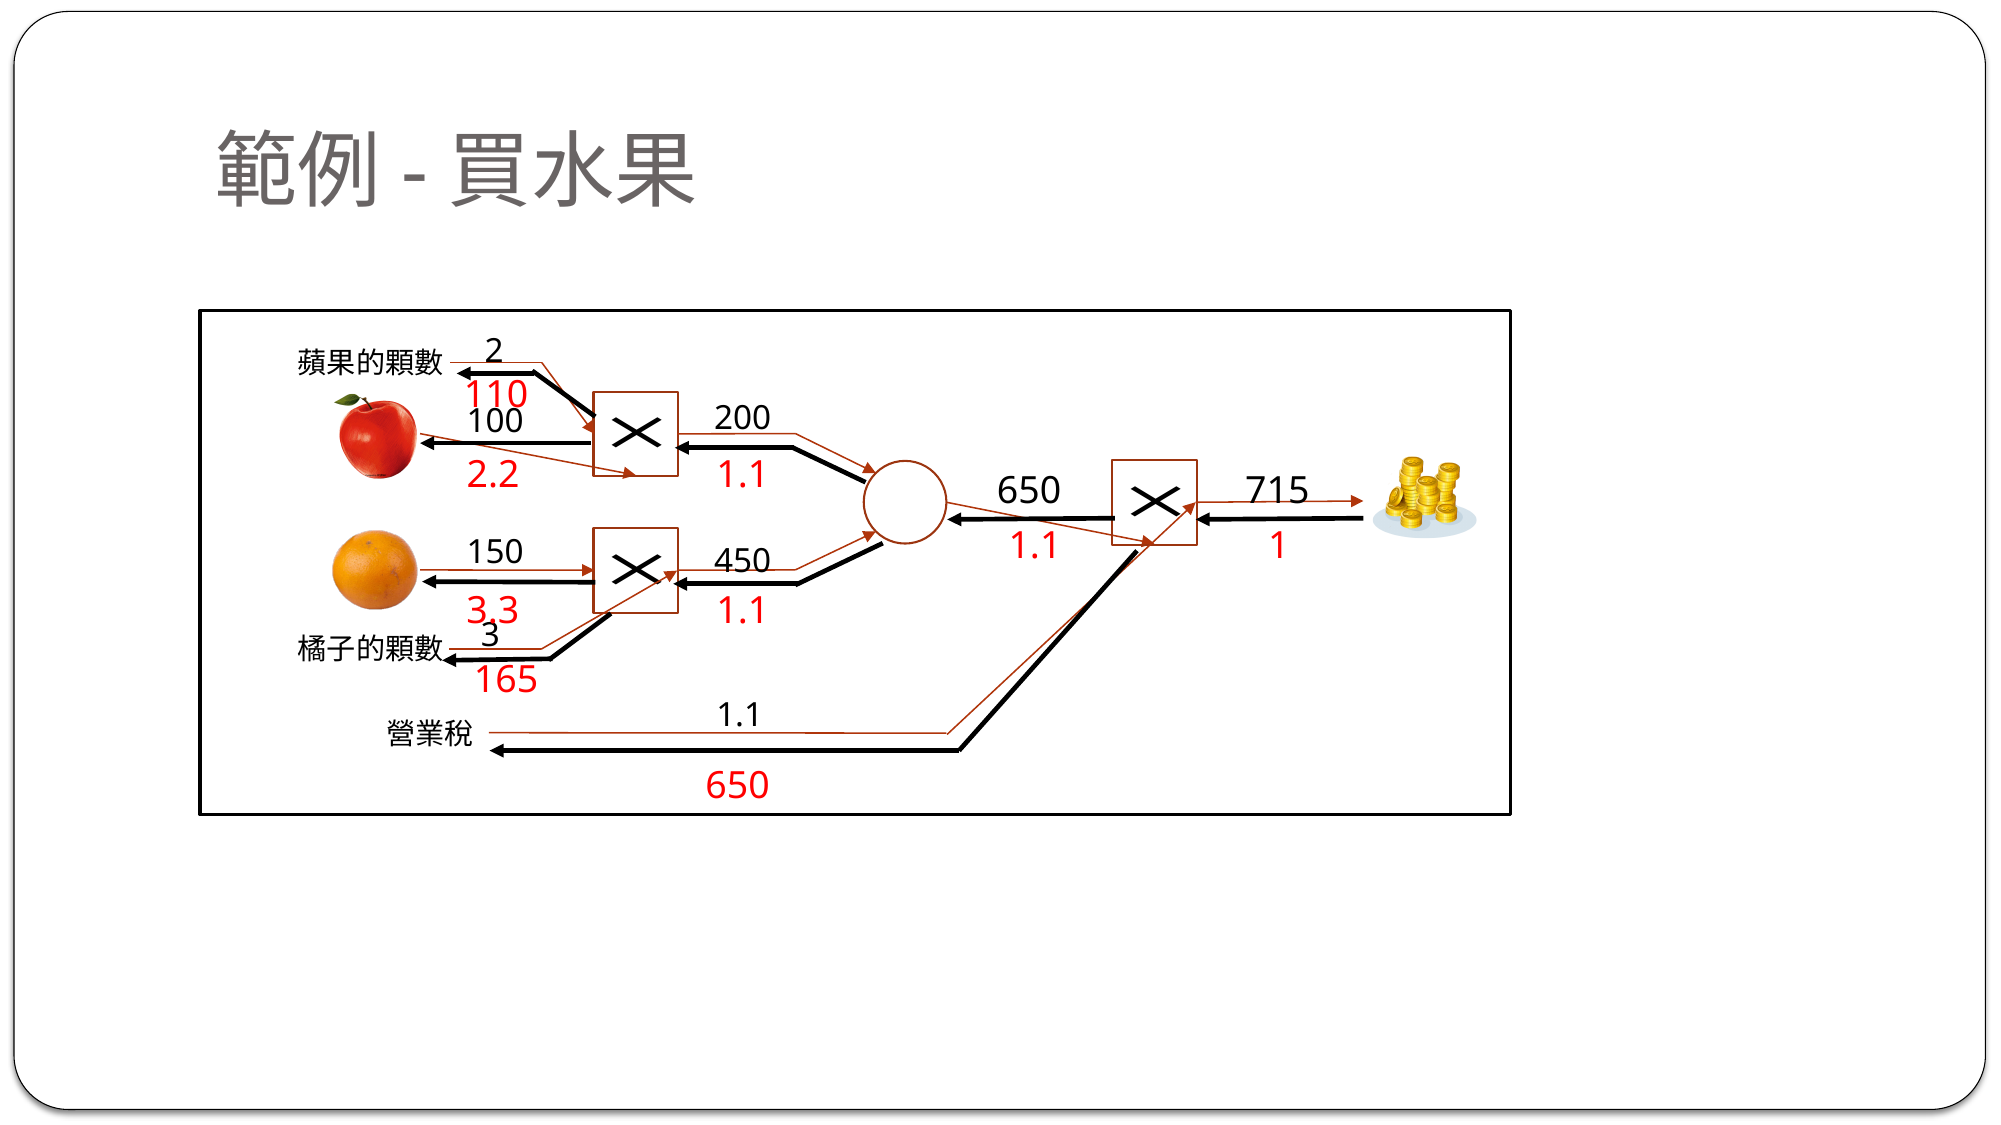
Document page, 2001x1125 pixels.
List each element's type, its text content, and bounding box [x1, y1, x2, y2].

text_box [199, 310, 1511, 815]
title 範例-買水果 [200, 45, 1900, 233]
